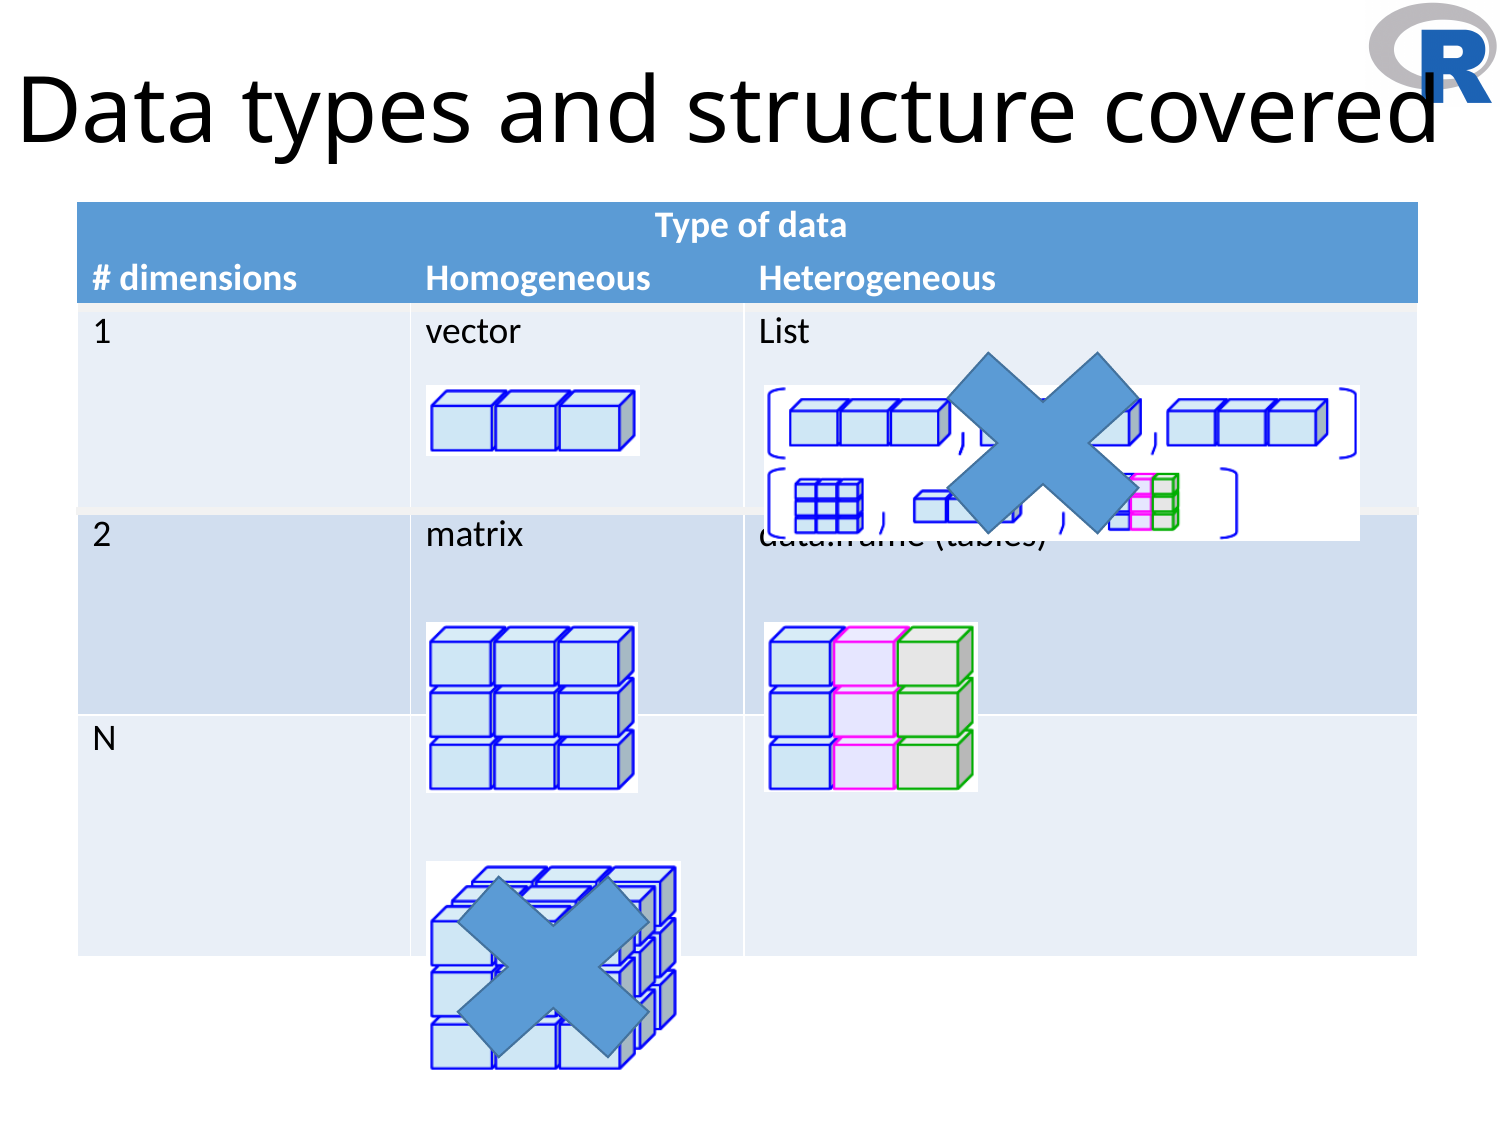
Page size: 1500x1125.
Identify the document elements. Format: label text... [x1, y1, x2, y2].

table_cell 1 [78, 312, 410, 507]
table_cell List [745, 312, 1417, 507]
table_cell array [411, 716, 743, 956]
table_cell data.frame (tables) [745, 515, 1417, 714]
text_box [1060, 351, 1128, 385]
picture [1365, 0, 1500, 107]
picture [764, 622, 978, 793]
table_cell Homogeneous [411, 255, 744, 303]
table_cell 2 [78, 515, 410, 714]
picture [426, 385, 640, 456]
table_cell matrix [411, 515, 743, 714]
table_cell N [78, 716, 410, 956]
table_cell vector [411, 312, 743, 507]
picture [764, 385, 1360, 541]
picture [426, 622, 638, 794]
table_cell Heterogeneous [744, 255, 1418, 303]
text_box Data types and structure covered [0, 0, 1500, 218]
picture [426, 861, 681, 1072]
table_header Type of data [411, 218, 1418, 255]
table_header # dimensions [77, 218, 411, 303]
table_cell [745, 716, 1417, 956]
text_box [957, 351, 1026, 385]
